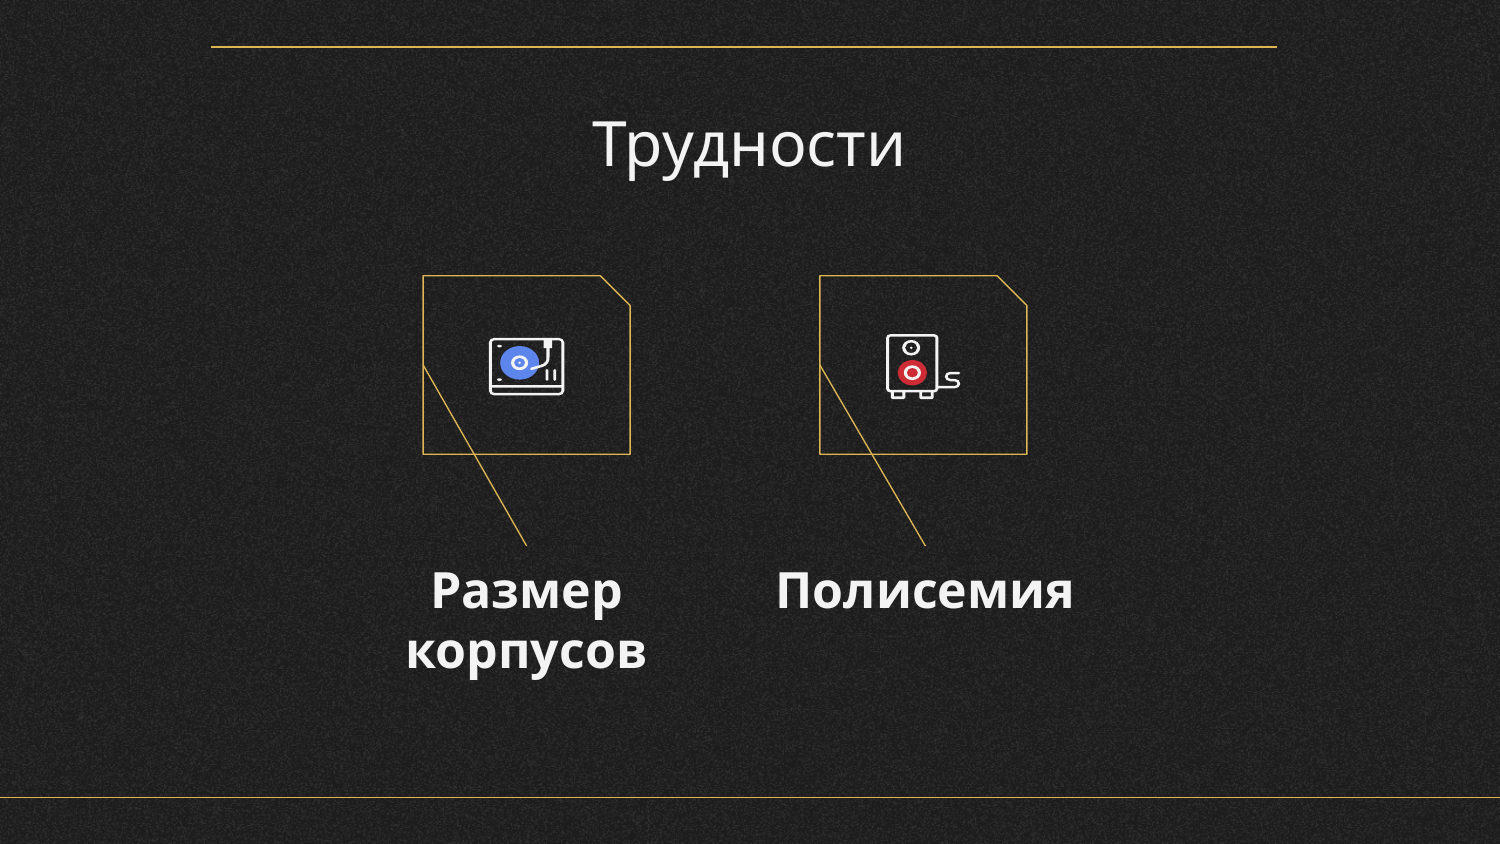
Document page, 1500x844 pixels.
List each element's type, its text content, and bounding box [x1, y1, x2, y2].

text_box [423, 275, 631, 455]
text_box Размер корпусов [345, 545, 708, 725]
text_box [819, 275, 1027, 455]
title Трудности [118, 88, 1382, 193]
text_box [488, 337, 565, 396]
text_box Полисемия [708, 545, 1143, 638]
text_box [885, 333, 961, 400]
